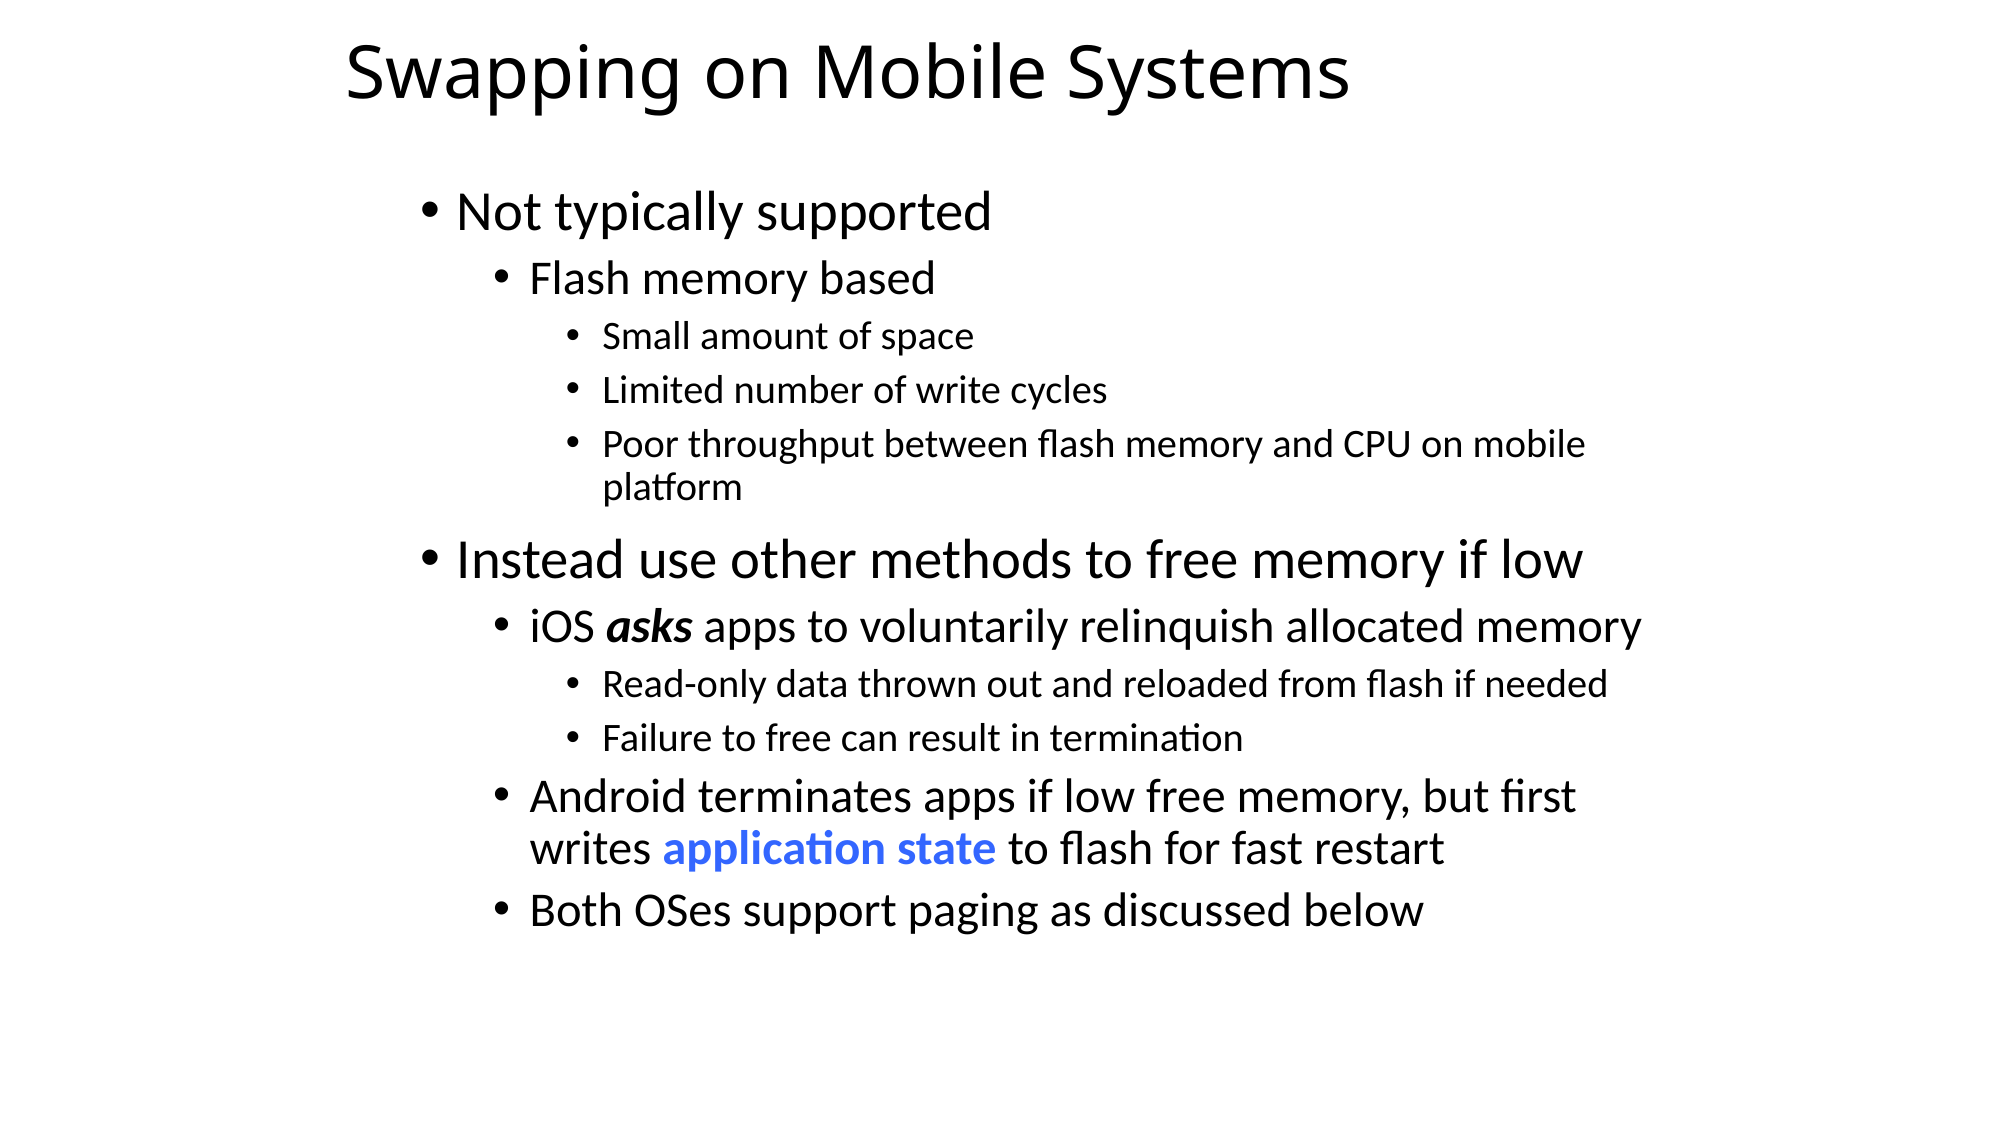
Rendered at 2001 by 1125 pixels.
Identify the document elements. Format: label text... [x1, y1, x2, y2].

list Not typically supported Flash memory based Small amount of space Limited number of write cycles Poor throughput between flash memory and CPU on mobile platform Instead use other methods to free memory if low iOS asks apps to voluntarily relinquish allocated memory Read-only data thrown out and reloaded from flash if needed Failure to free can result in termination Android terminates apps if low free memory, but first writes application state to flash for fast restart Both OSes support paging as discussed below [405, 173, 1673, 984]
title Swapping on Mobile Systems [330, 27, 1681, 122]
